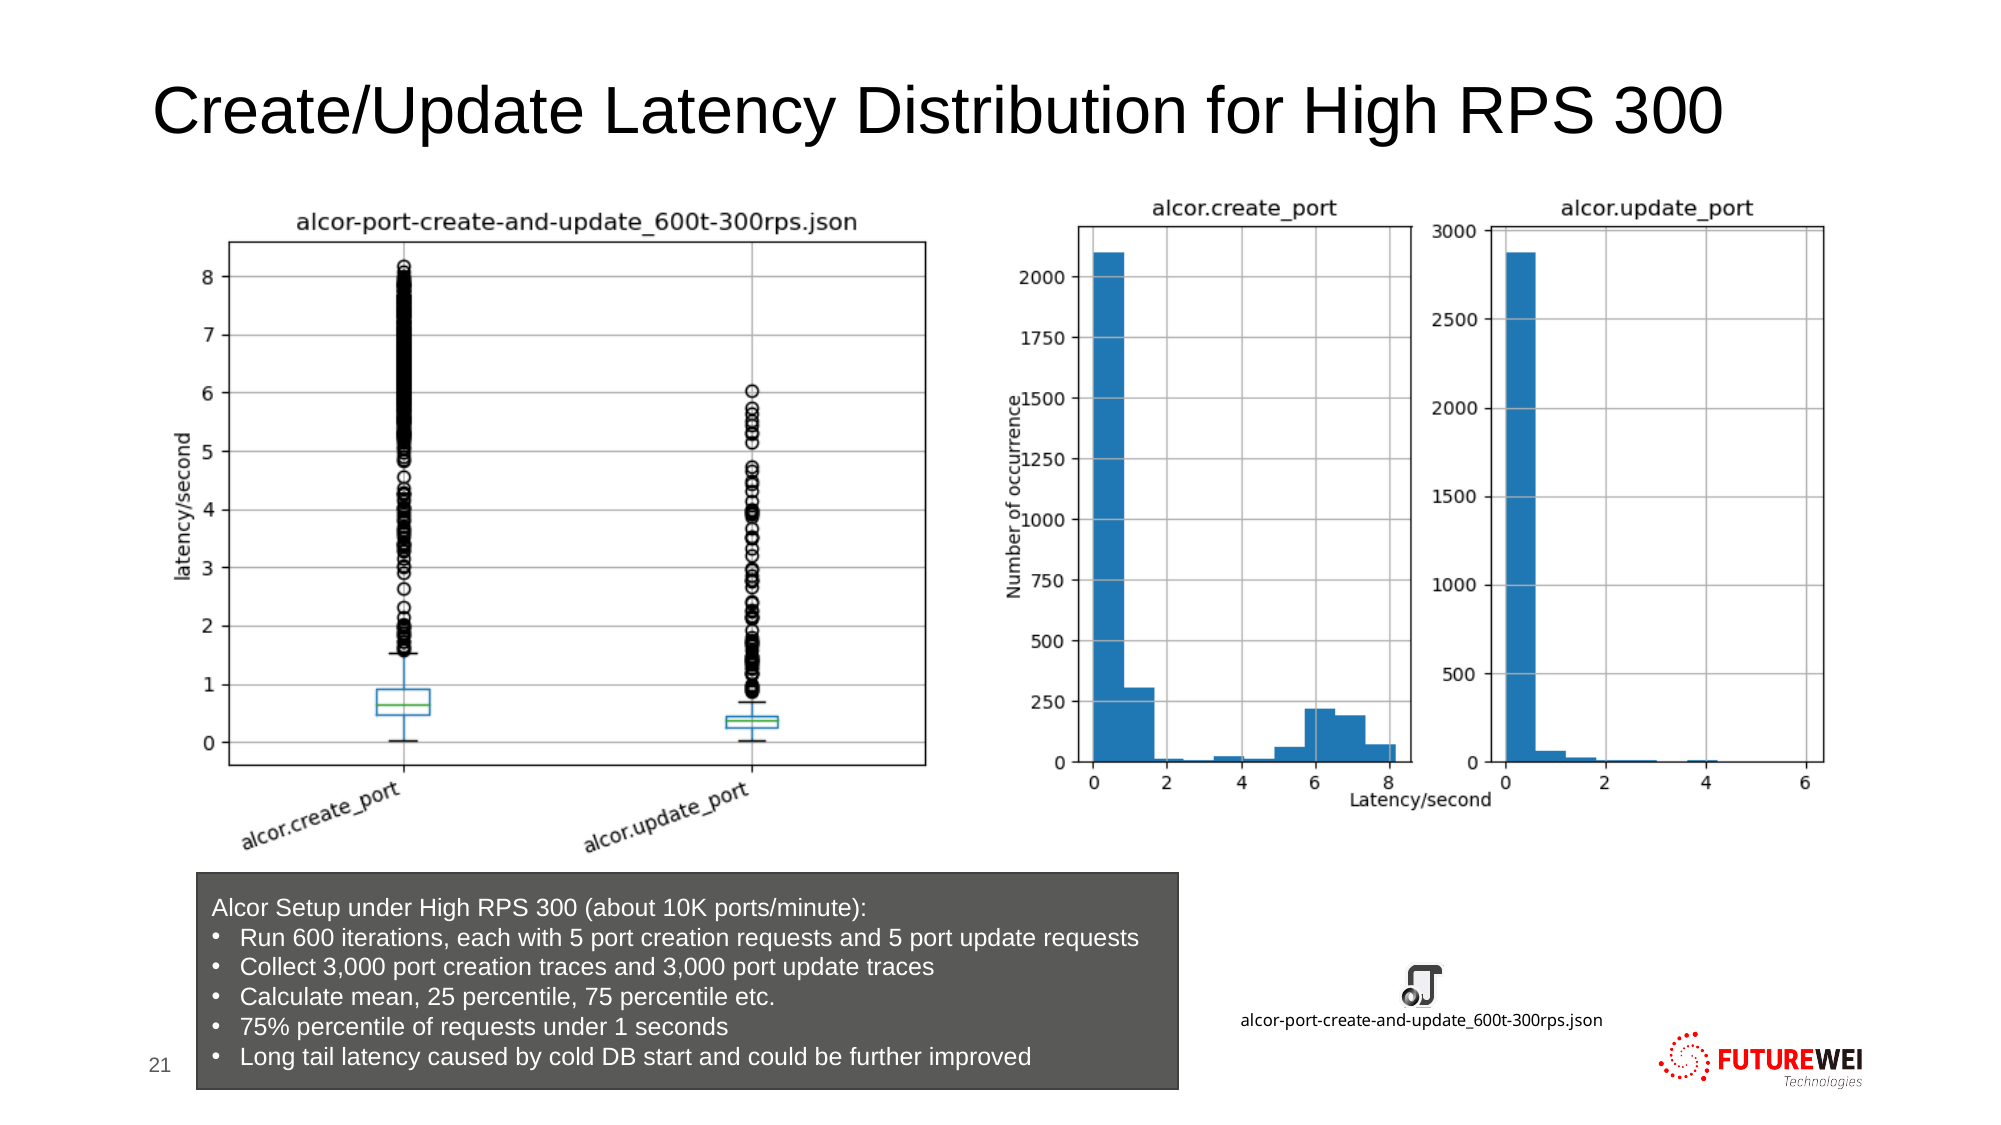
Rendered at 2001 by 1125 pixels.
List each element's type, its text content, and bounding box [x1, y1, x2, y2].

title Create/Update Latency Distribution for High RPS 300 [137, 59, 1863, 156]
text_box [1204, 962, 1638, 1040]
slide_number 21 [117, 1039, 196, 1089]
picture [137, 180, 1843, 868]
picture [1638, 1011, 1882, 1102]
text_box Alcor Setup under High RPS 300 (about 10K ports/minute): Run 600 iterations, each with 5 port creation requests and 5 port update requests Collect 3,000 port creation traces and 3,000 port update traces Calculate mean, 25 percentile, 75 percentile etc. 75% percentile of requests under 1 seconds Long tail latency caused by cold DB start and could be further improved [196, 872, 1179, 1090]
